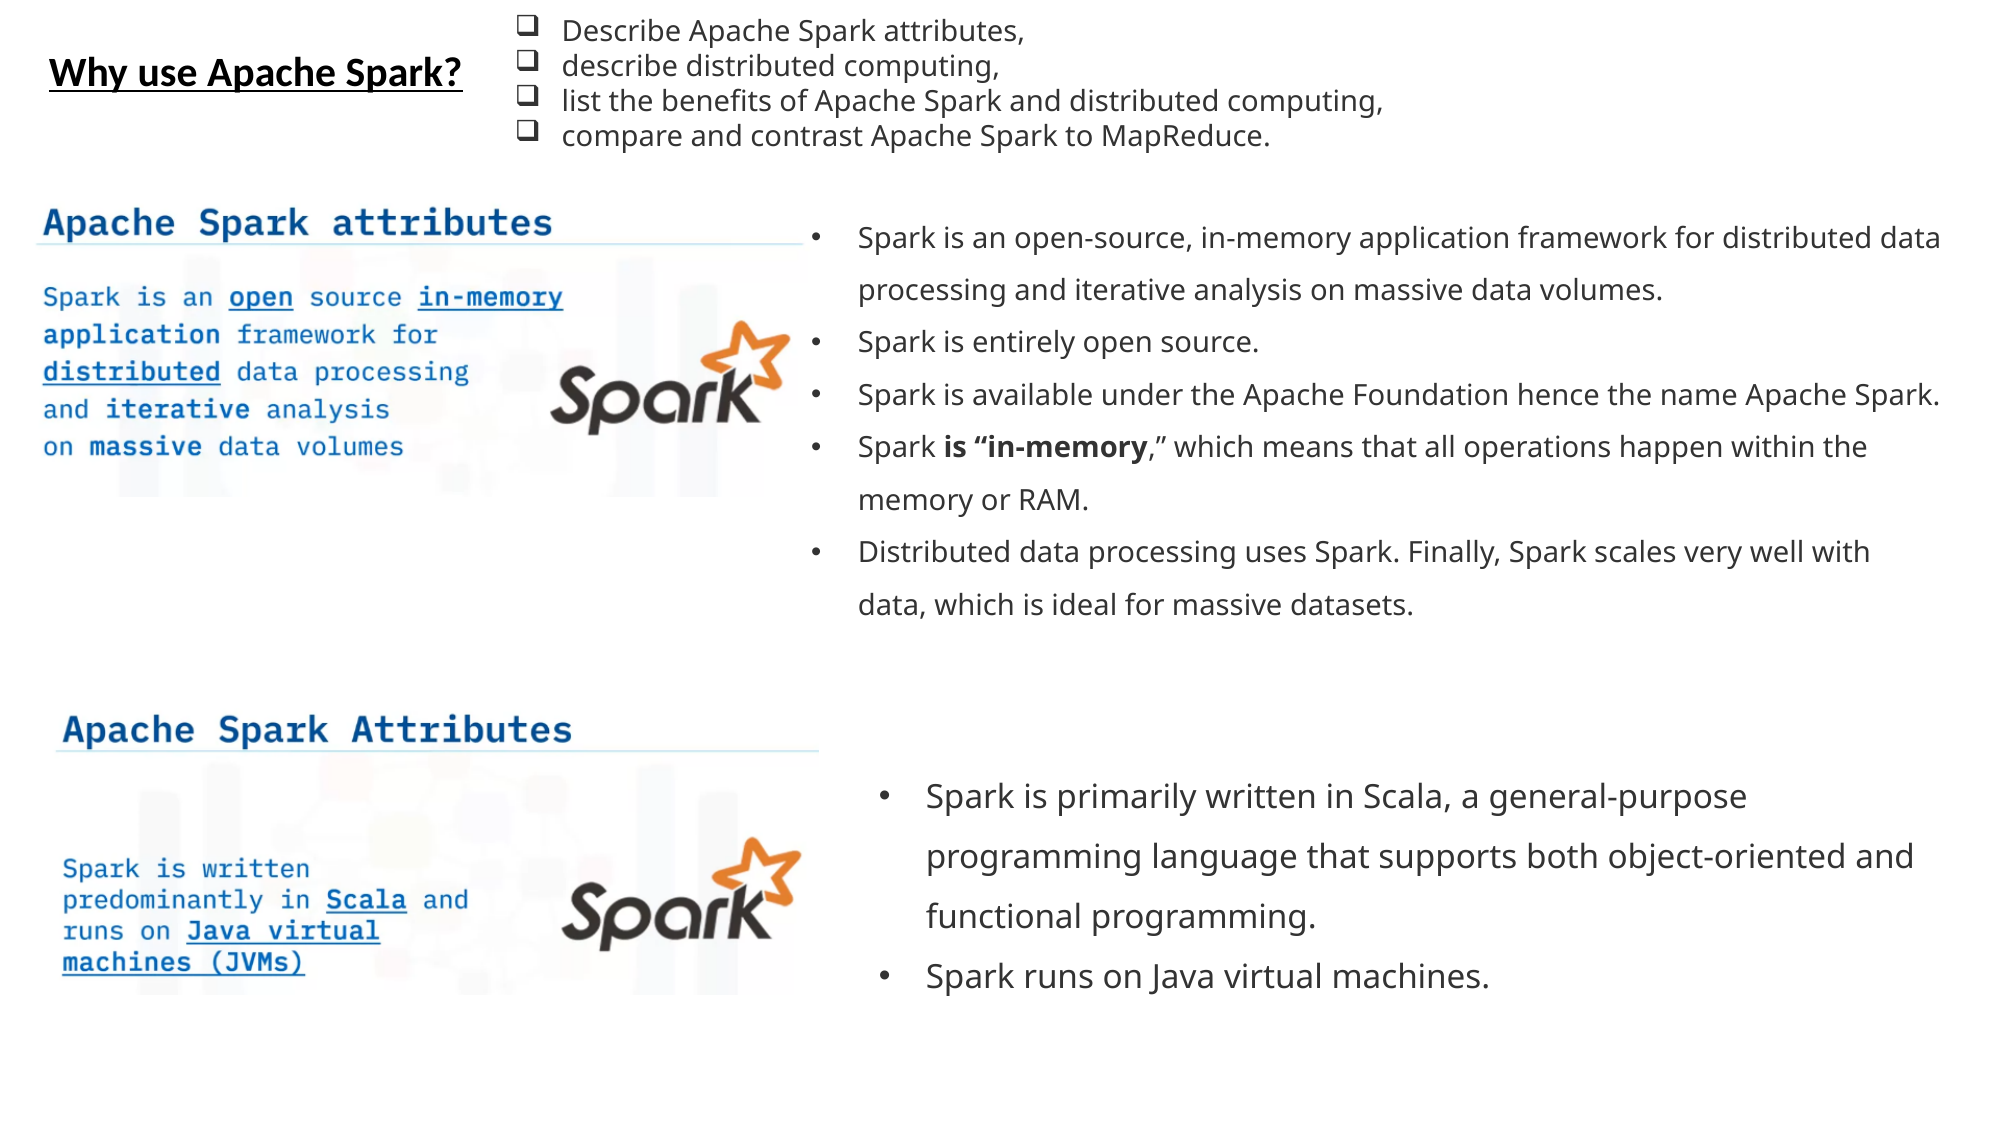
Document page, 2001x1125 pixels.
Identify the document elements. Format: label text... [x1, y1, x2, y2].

picture [31, 698, 819, 995]
text_box Spark is an open-source, in-memory application framework for distributed data processing and iterative analysis on massive data volumes. Spark is entirely open source. Spark is available under the Apache Foundation hence the name Apache Spark. Spark is “in-memory,” which means that all operations happen within the memory or RAM. Distributed data processing uses Spark. Finally, Spark scales very well with data, which is ideal for massive datasets. [796, 193, 1983, 629]
text_box Spark is primarily written in Scala, a general-purpose programming language that supports both object-oriented and functional programming. Spark runs on Java virtual machines. [864, 747, 1983, 1003]
text_box Why use Apache Spark? [33, 37, 499, 103]
text_box Describe Apache Spark attributes, describe distributed computing, list the benefits of Apache Spark and distributed computing, compare and contrast Apache Spark to MapReduce. [499, 4, 1599, 160]
picture [0, 193, 819, 497]
